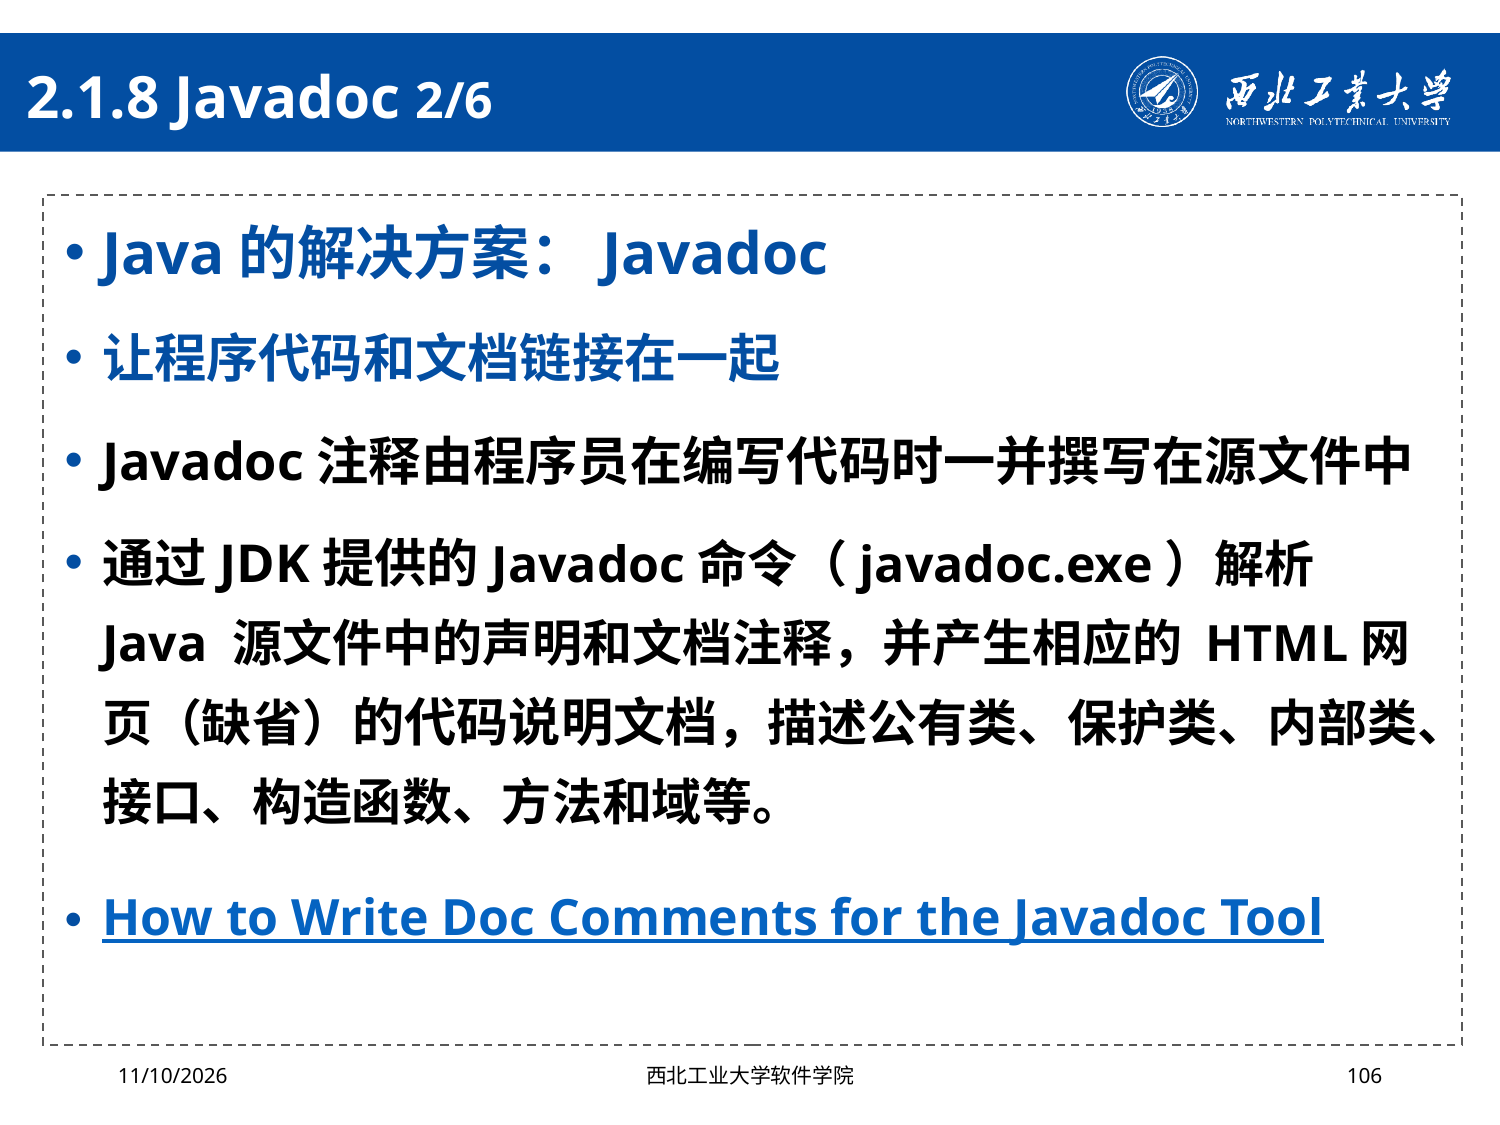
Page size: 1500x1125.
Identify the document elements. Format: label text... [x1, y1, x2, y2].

footer 西北工业大学软件学院 [496, 1055, 1004, 1116]
list Java的解决方案：Javadoc 让程序代码和文档链接在一起 Javadoc注释由程序员在编写代码时一并撰写在源文件中 通过JDK提供的Javadoc命令（javadoc.exe）解析 Java 源文件中的声明和文档注释，并产生相应的 HTML网页（缺省）的代码说明文档，描述公有类、保护类、内部类、接口、构造函数、方法和域等。 How to Write Doc Comments for the Javadoc Tool [49, 201, 1457, 1036]
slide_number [103, 1055, 441, 1116]
picture [1226, 68, 1451, 125]
picture [1126, 56, 1198, 127]
slide_number 106 [1059, 1055, 1397, 1116]
title 2.1.8 Javadoc 2/6 [11, 49, 1115, 149]
